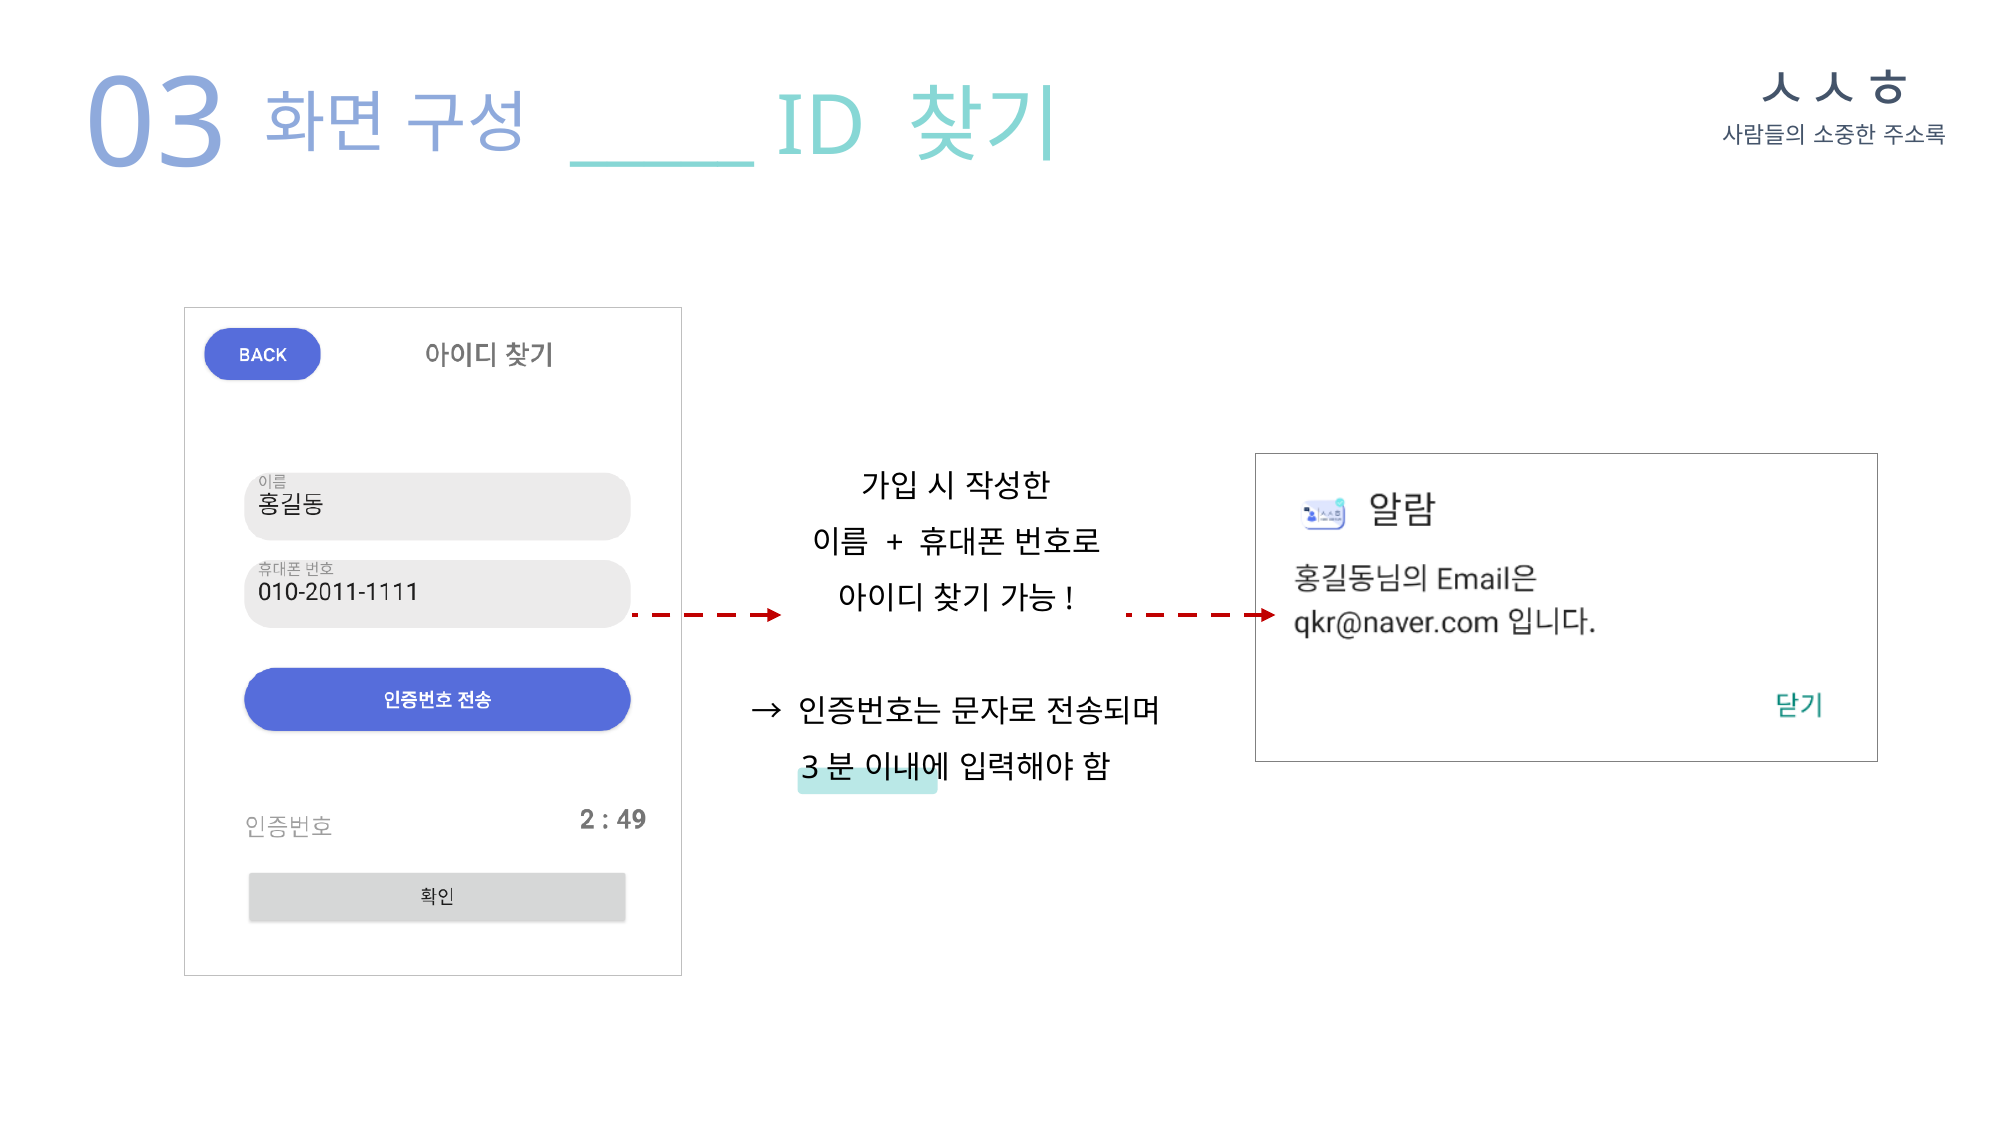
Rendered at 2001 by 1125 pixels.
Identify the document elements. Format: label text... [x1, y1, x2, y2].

text_box 03 [16, 34, 297, 200]
text_box _____ ID 찾기 [555, 63, 1076, 179]
picture [1255, 452, 1878, 762]
picture [184, 307, 682, 976]
text_box [797, 792, 938, 796]
text_box ㅅㅅㅎ 사람들의 소중한 주소록 [1656, 43, 2000, 156]
text_box 가입 시 작성한 이름 + 휴대폰 번호로 아이디 찾기 가능! → 인증번호는 문자로 전송되며 3분 이내에 입력해야 함 [682, 440, 1254, 792]
text_box 화면 구성 [249, 72, 544, 168]
